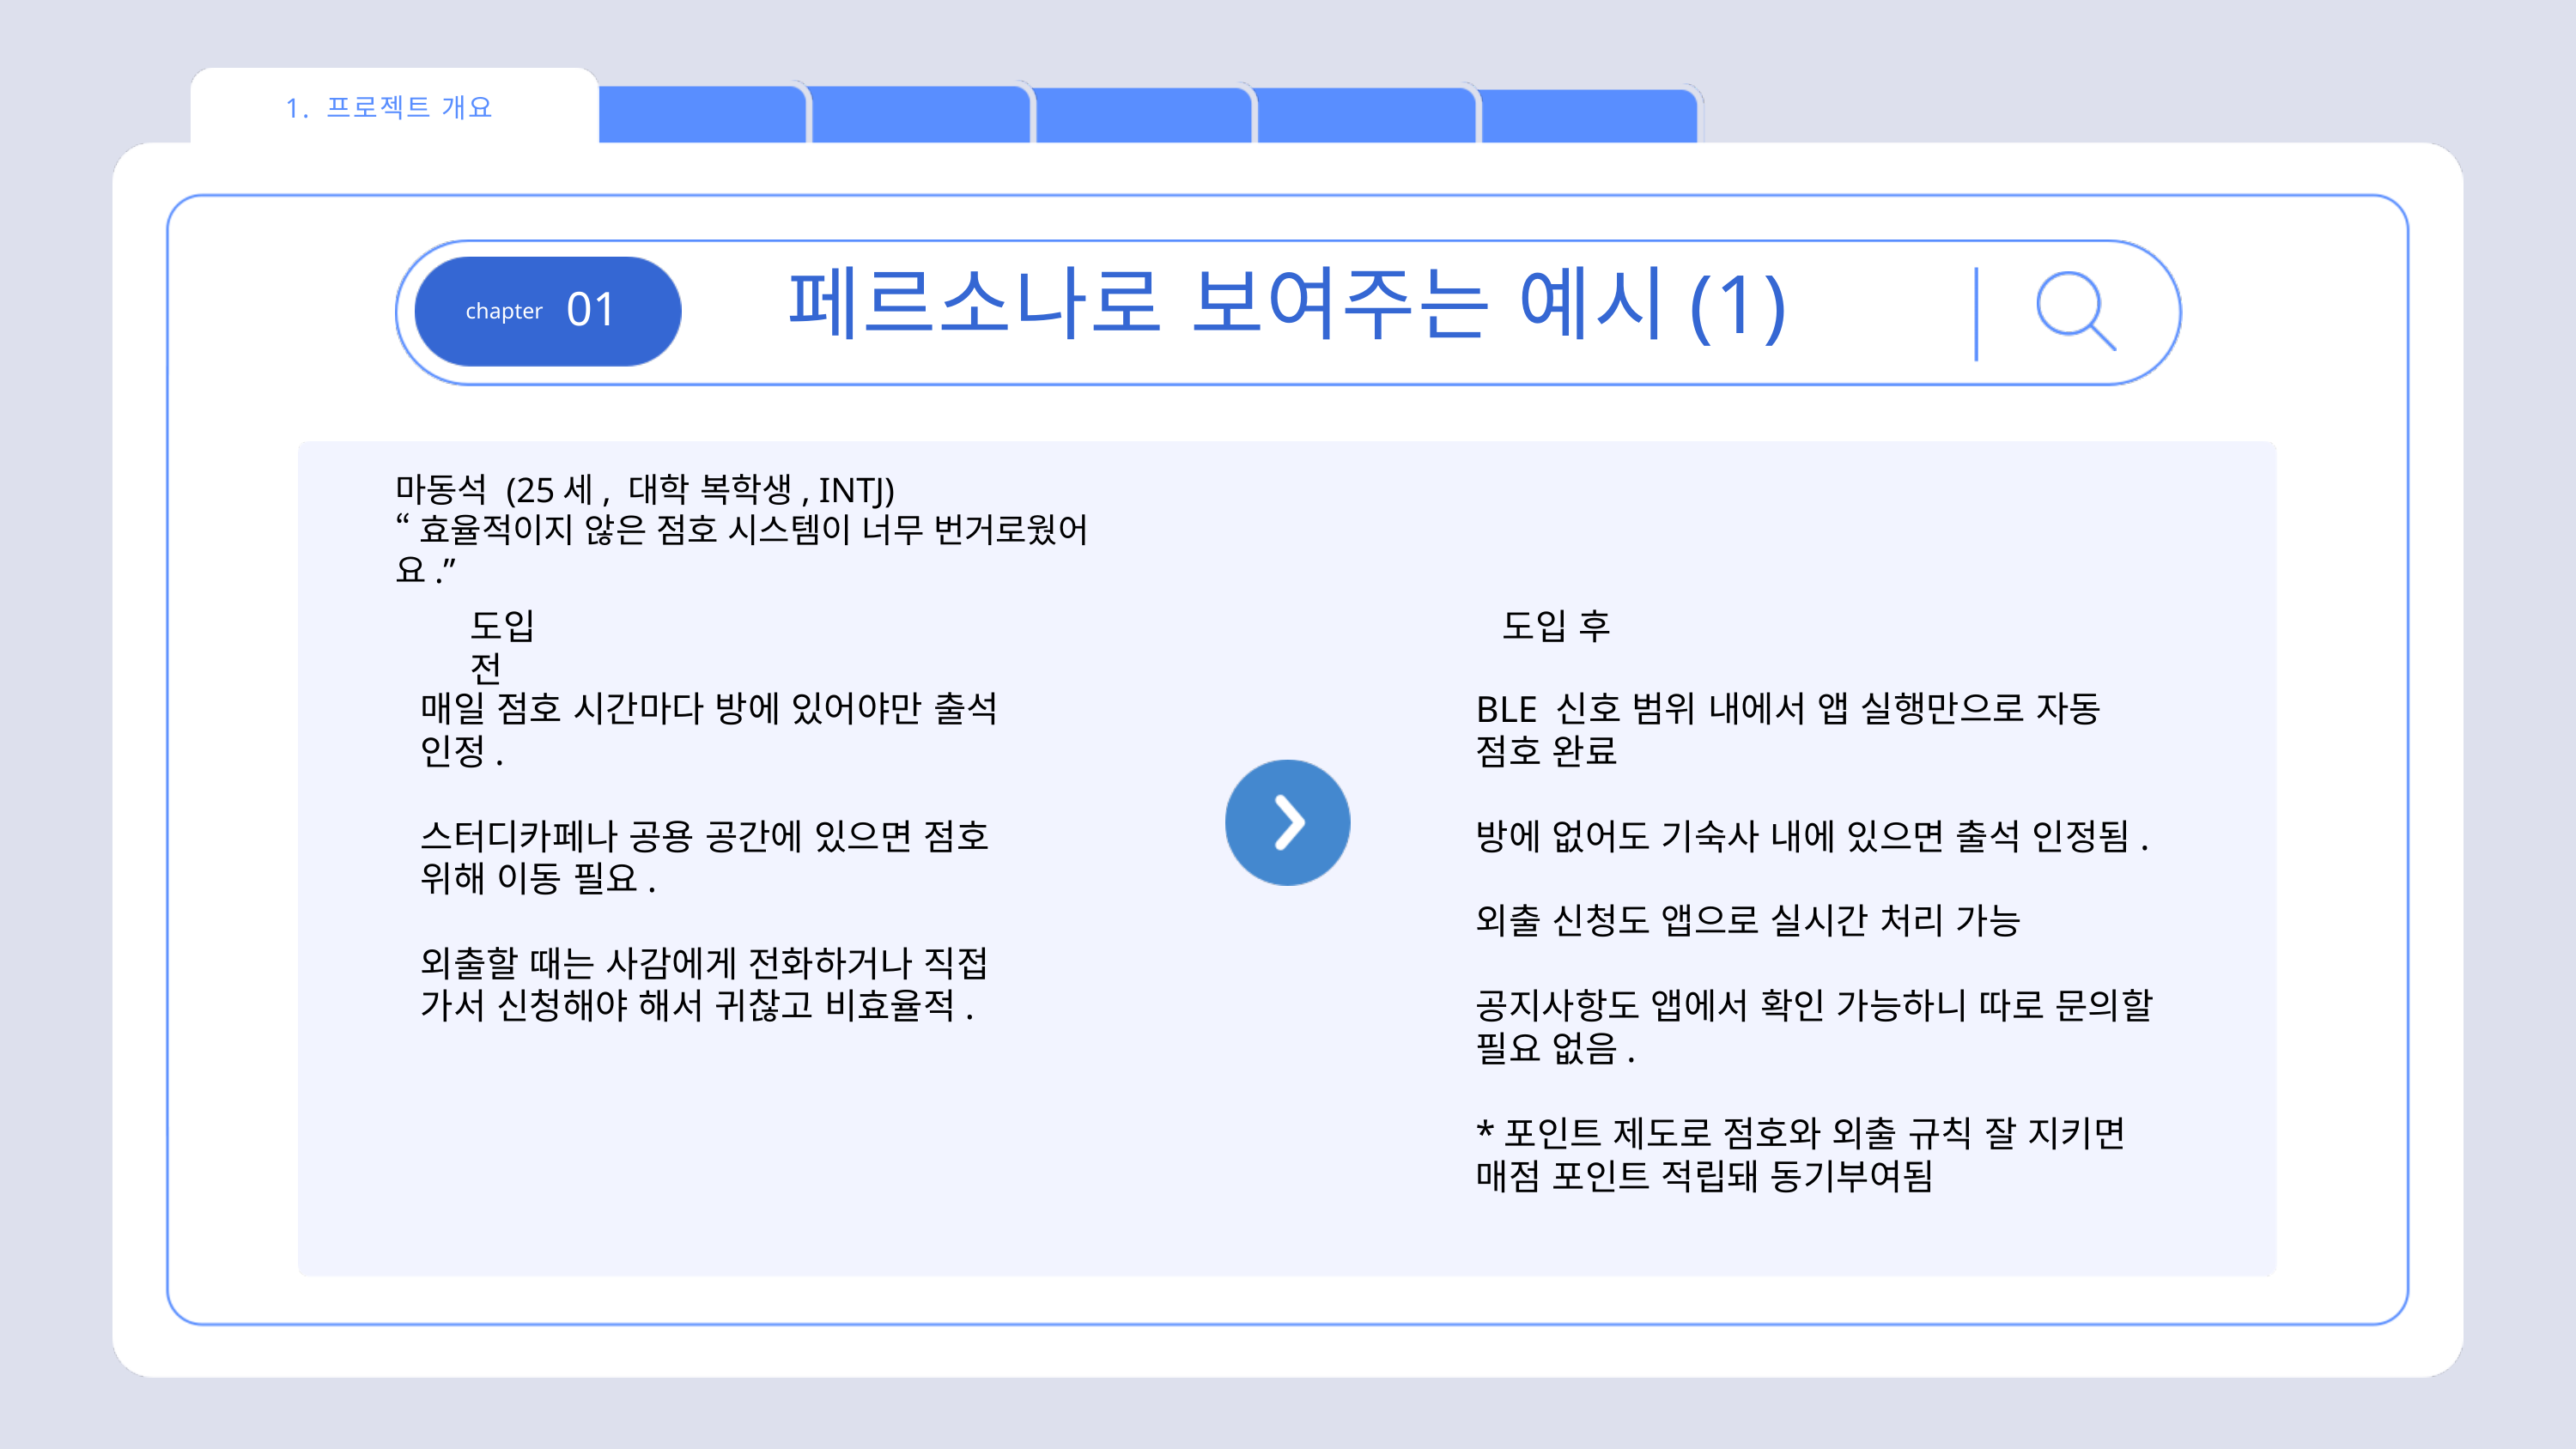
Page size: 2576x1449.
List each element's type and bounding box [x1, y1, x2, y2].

picture [112, 67, 2464, 1378]
